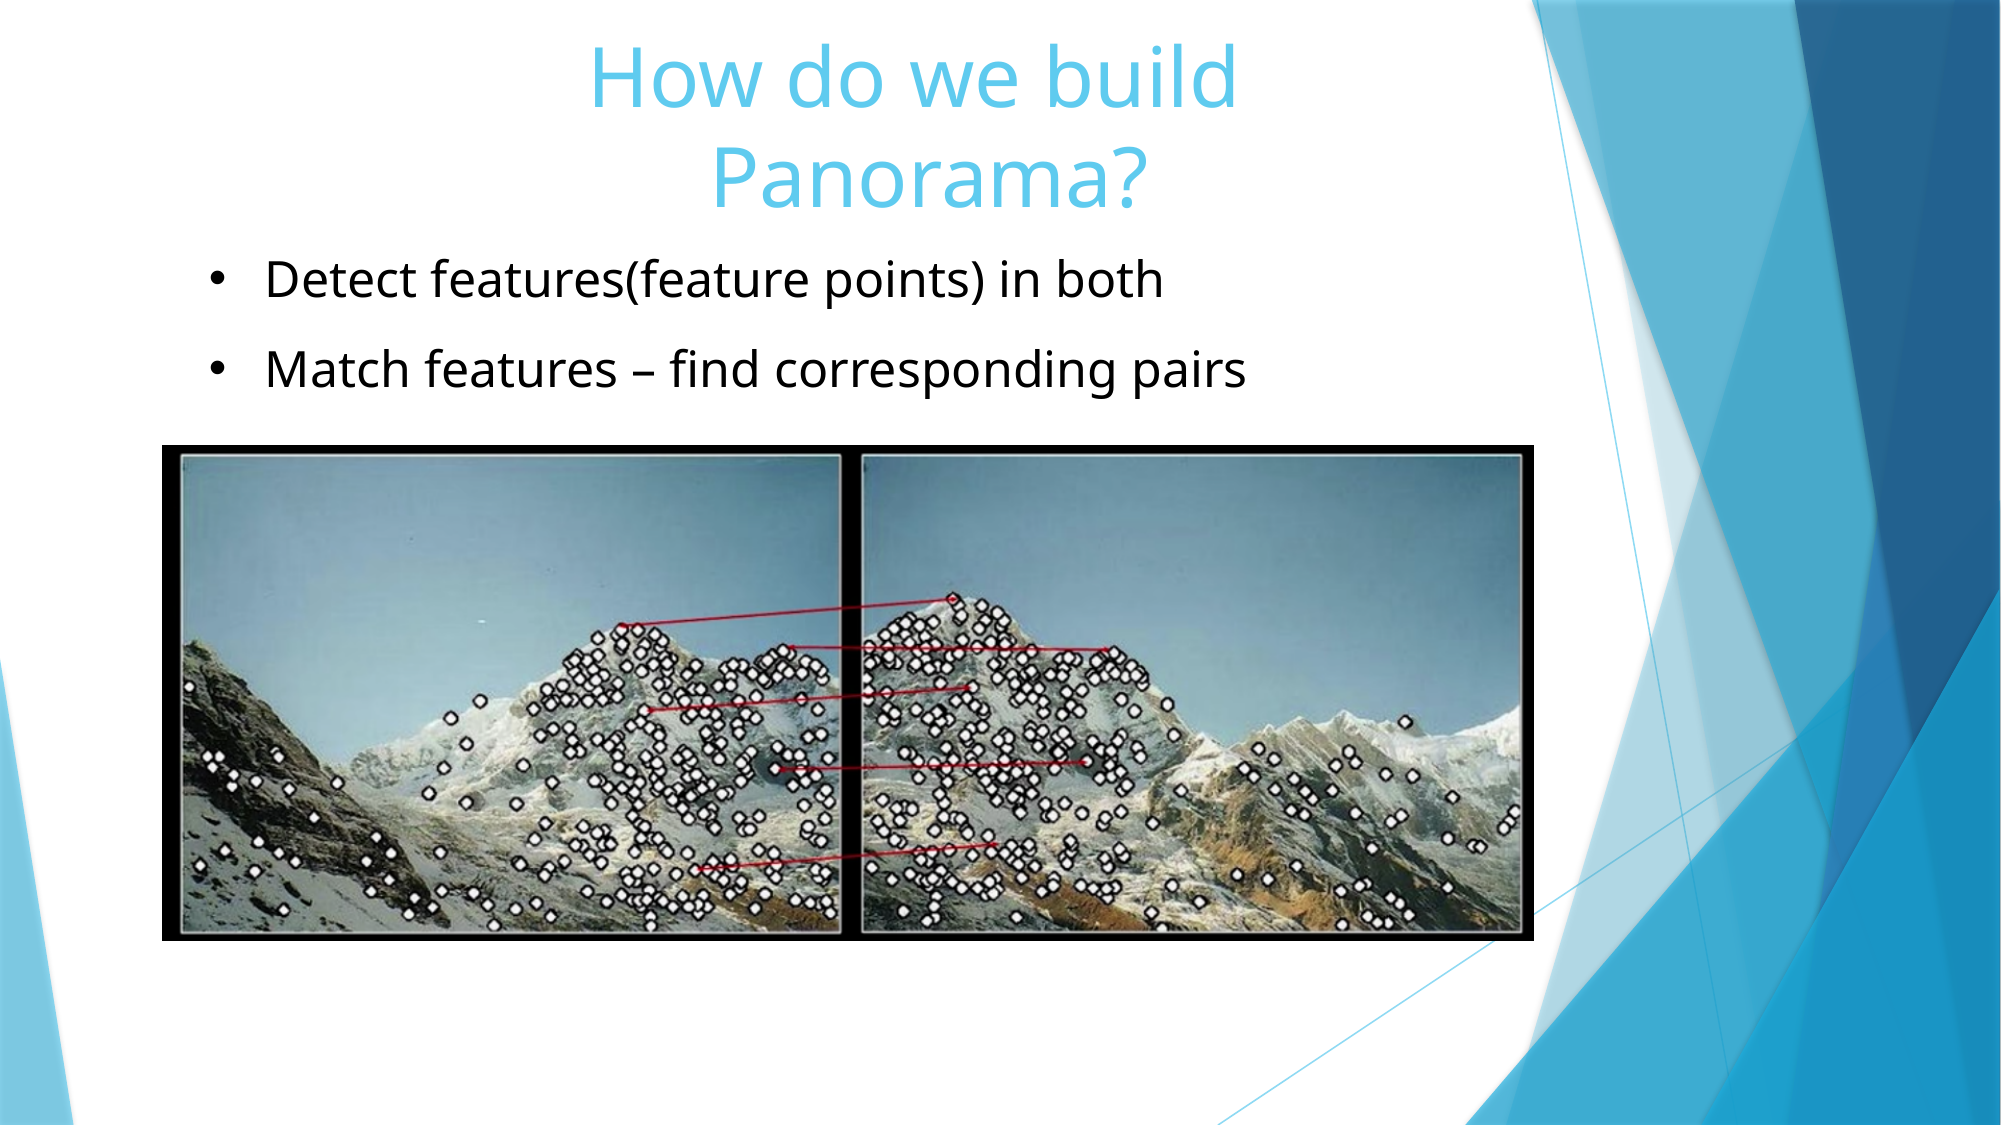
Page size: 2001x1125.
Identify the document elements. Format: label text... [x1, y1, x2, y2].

title How do we build Panorama? [408, 16, 1450, 234]
picture [161, 444, 1534, 942]
text_box Detect features(feature points) in both Match features – find corresponding pairs [194, 209, 1392, 443]
